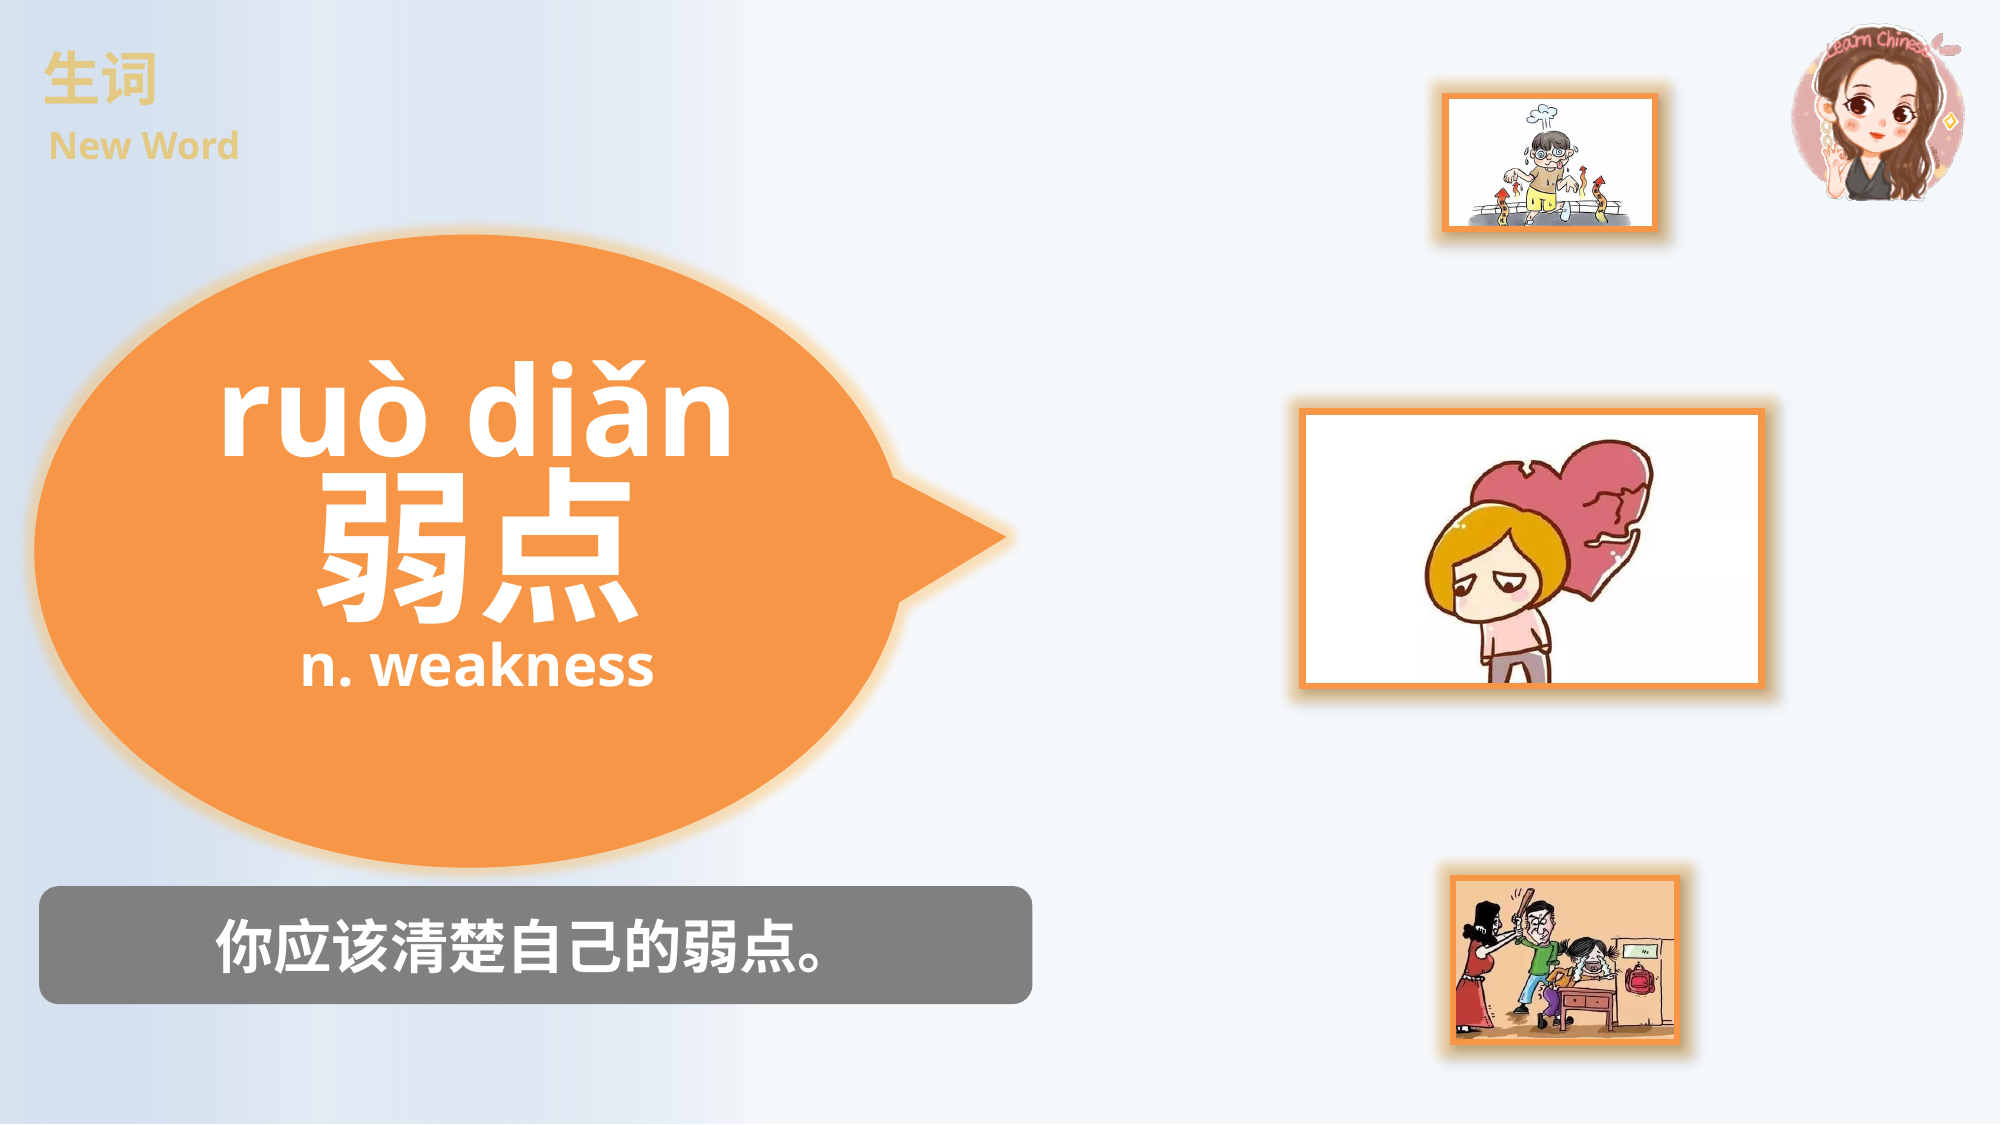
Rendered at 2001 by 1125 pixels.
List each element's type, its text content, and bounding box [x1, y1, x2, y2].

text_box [27, 239, 928, 864]
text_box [38, 886, 1033, 1005]
text_box 生词 [27, 35, 174, 120]
picture [0, 0, 2001, 1125]
text_box New Word [33, 115, 256, 175]
